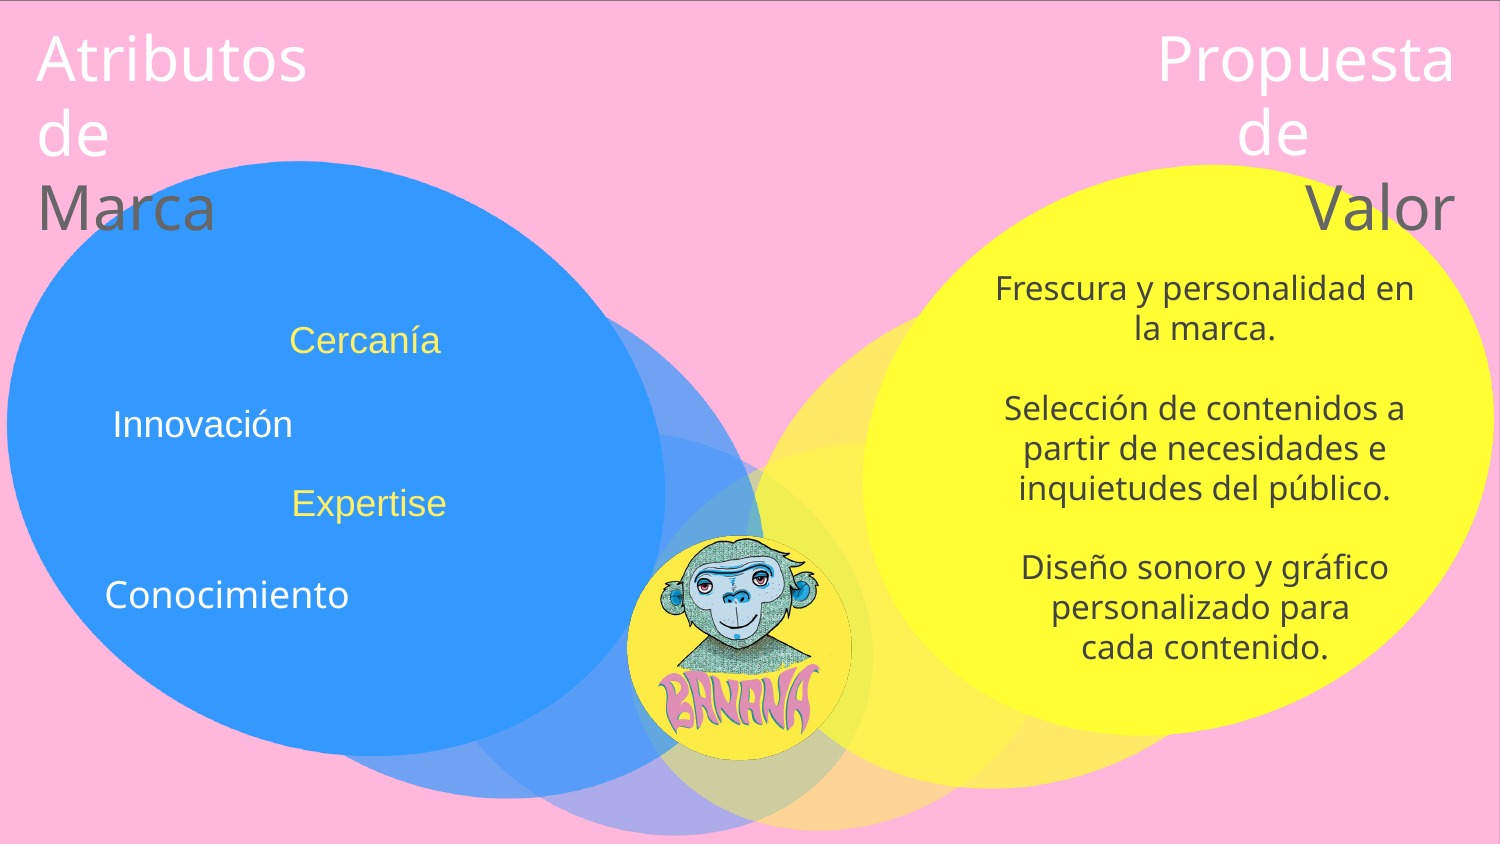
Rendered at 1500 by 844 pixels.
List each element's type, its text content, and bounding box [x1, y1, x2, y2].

text_box Frescura y personalidad en la marca. Selección de contenidos a partir de necesidades e inquietudes del público. Diseño sonoro y gráfico personalizado para cada contenido. [972, 413, 1438, 625]
text_box [151, 103, 443, 207]
text_box Cercanía [274, 301, 513, 358]
text_box Atributos de Marca [21, 3, 652, 103]
text_box Conocimiento [89, 556, 346, 690]
text_box Expertise [276, 464, 346, 521]
picture [0, 0, 1500, 844]
text_box Innovación [97, 385, 353, 459]
text_box Propuesta de Valor [1126, 3, 1472, 143]
text_box Conocimiento [1131, 556, 1231, 690]
